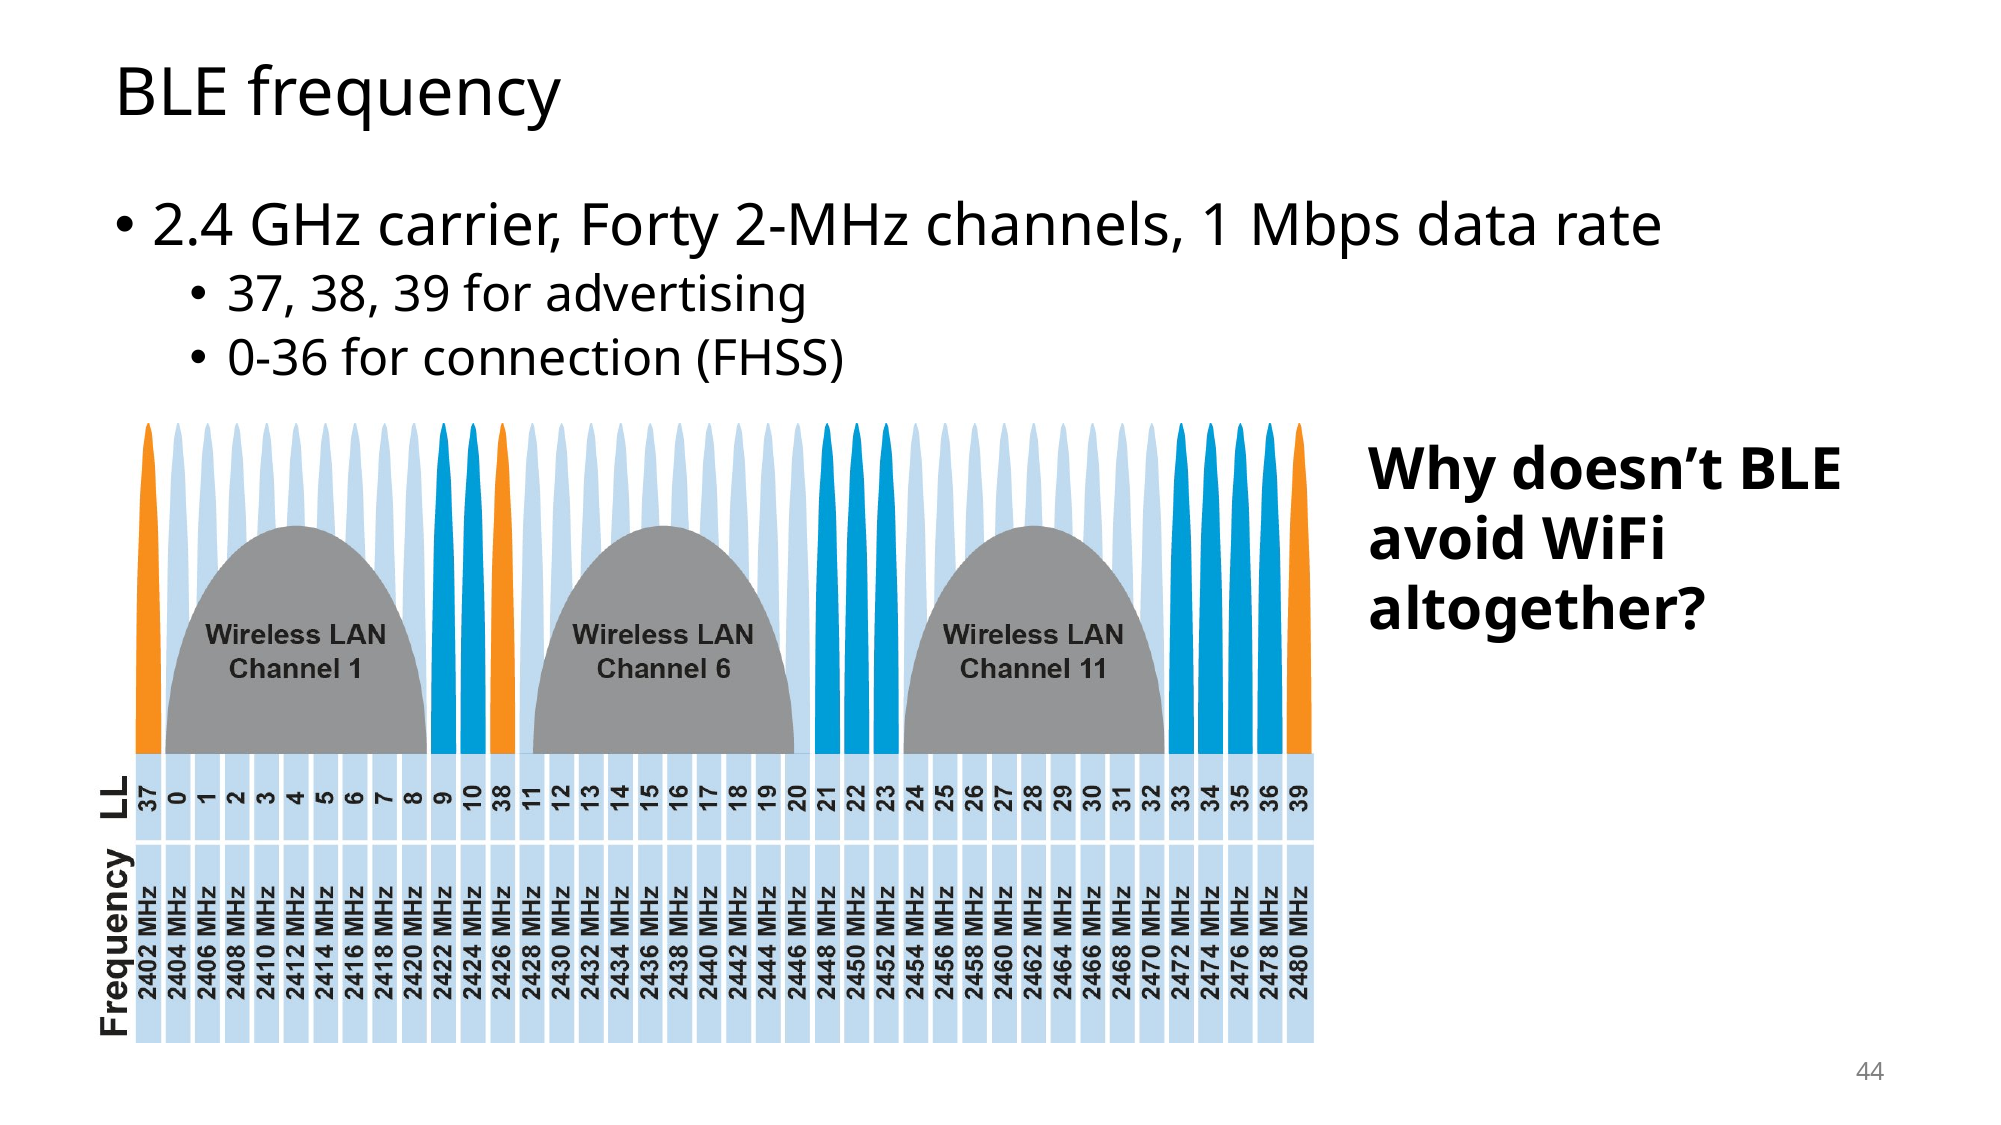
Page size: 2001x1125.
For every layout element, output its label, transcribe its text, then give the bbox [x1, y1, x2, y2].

slide_number 44 [1749, 1042, 1900, 1103]
picture [94, 423, 1317, 1043]
title BLE frequency [99, 37, 1900, 150]
text_box Why doesn’t BLE avoid WiFi altogether? [1353, 423, 1900, 719]
list 2.4 GHz carrier, Forty 2-MHz channels, 1 Mbps data rate 37, 38, 39 for advertising 0-36 for connection (FHSS) [99, 187, 1900, 1013]
